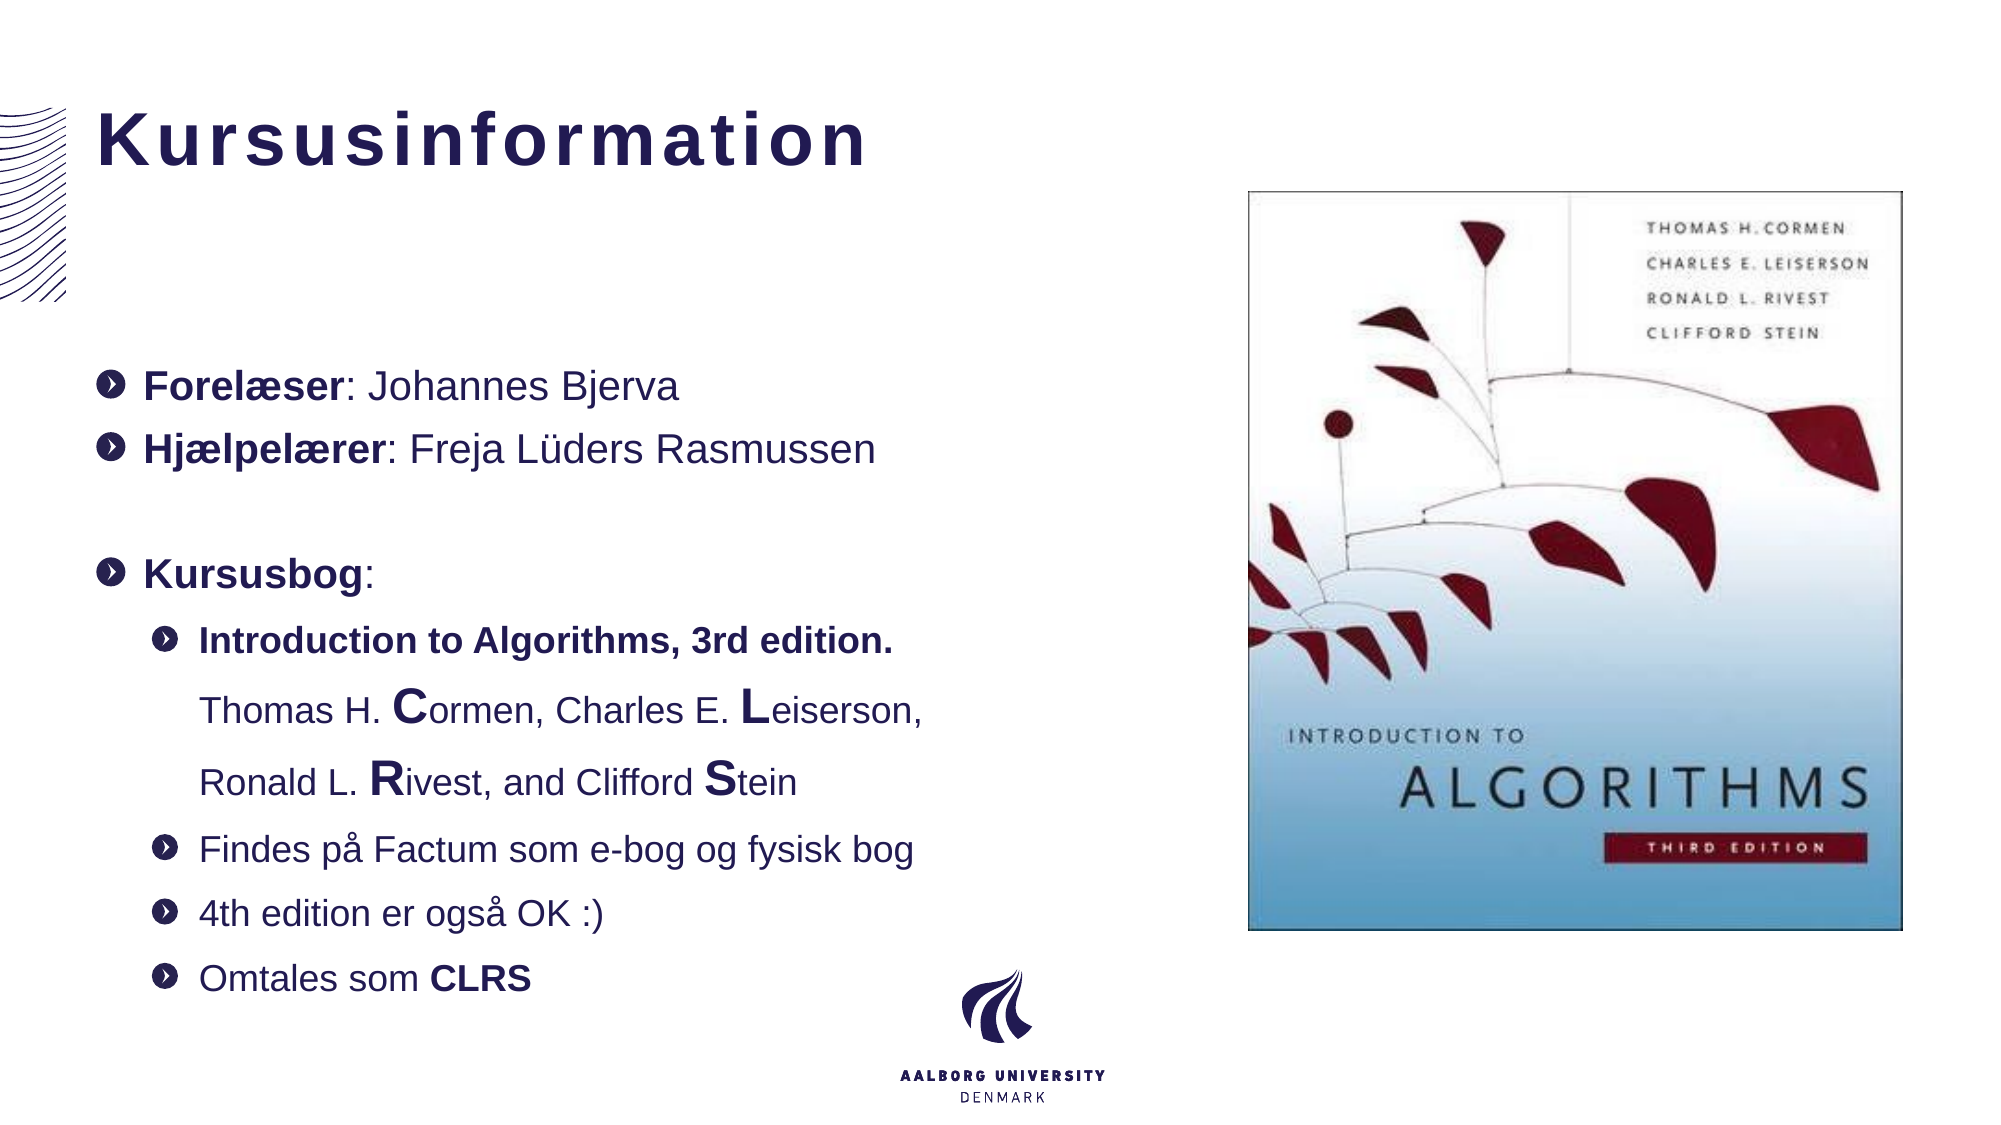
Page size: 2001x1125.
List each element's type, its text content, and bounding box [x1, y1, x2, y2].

list Forelæser: Johannes Bjerva Hjælpelærer: Freja Lüders Rasmussen Kursusbog: Introduction to Algorithms, 3rd edition. Thomas H. Cormen, Charles E. Leiserson, Ronald L. Rivest, and Clifford Stein Findes på Factum som e-bog og fysisk bog 4th edition er også OK :) Omtales som CLRS [96, 351, 1221, 1054]
picture [1248, 191, 1903, 931]
title Kursusinformation [96, 58, 1016, 325]
